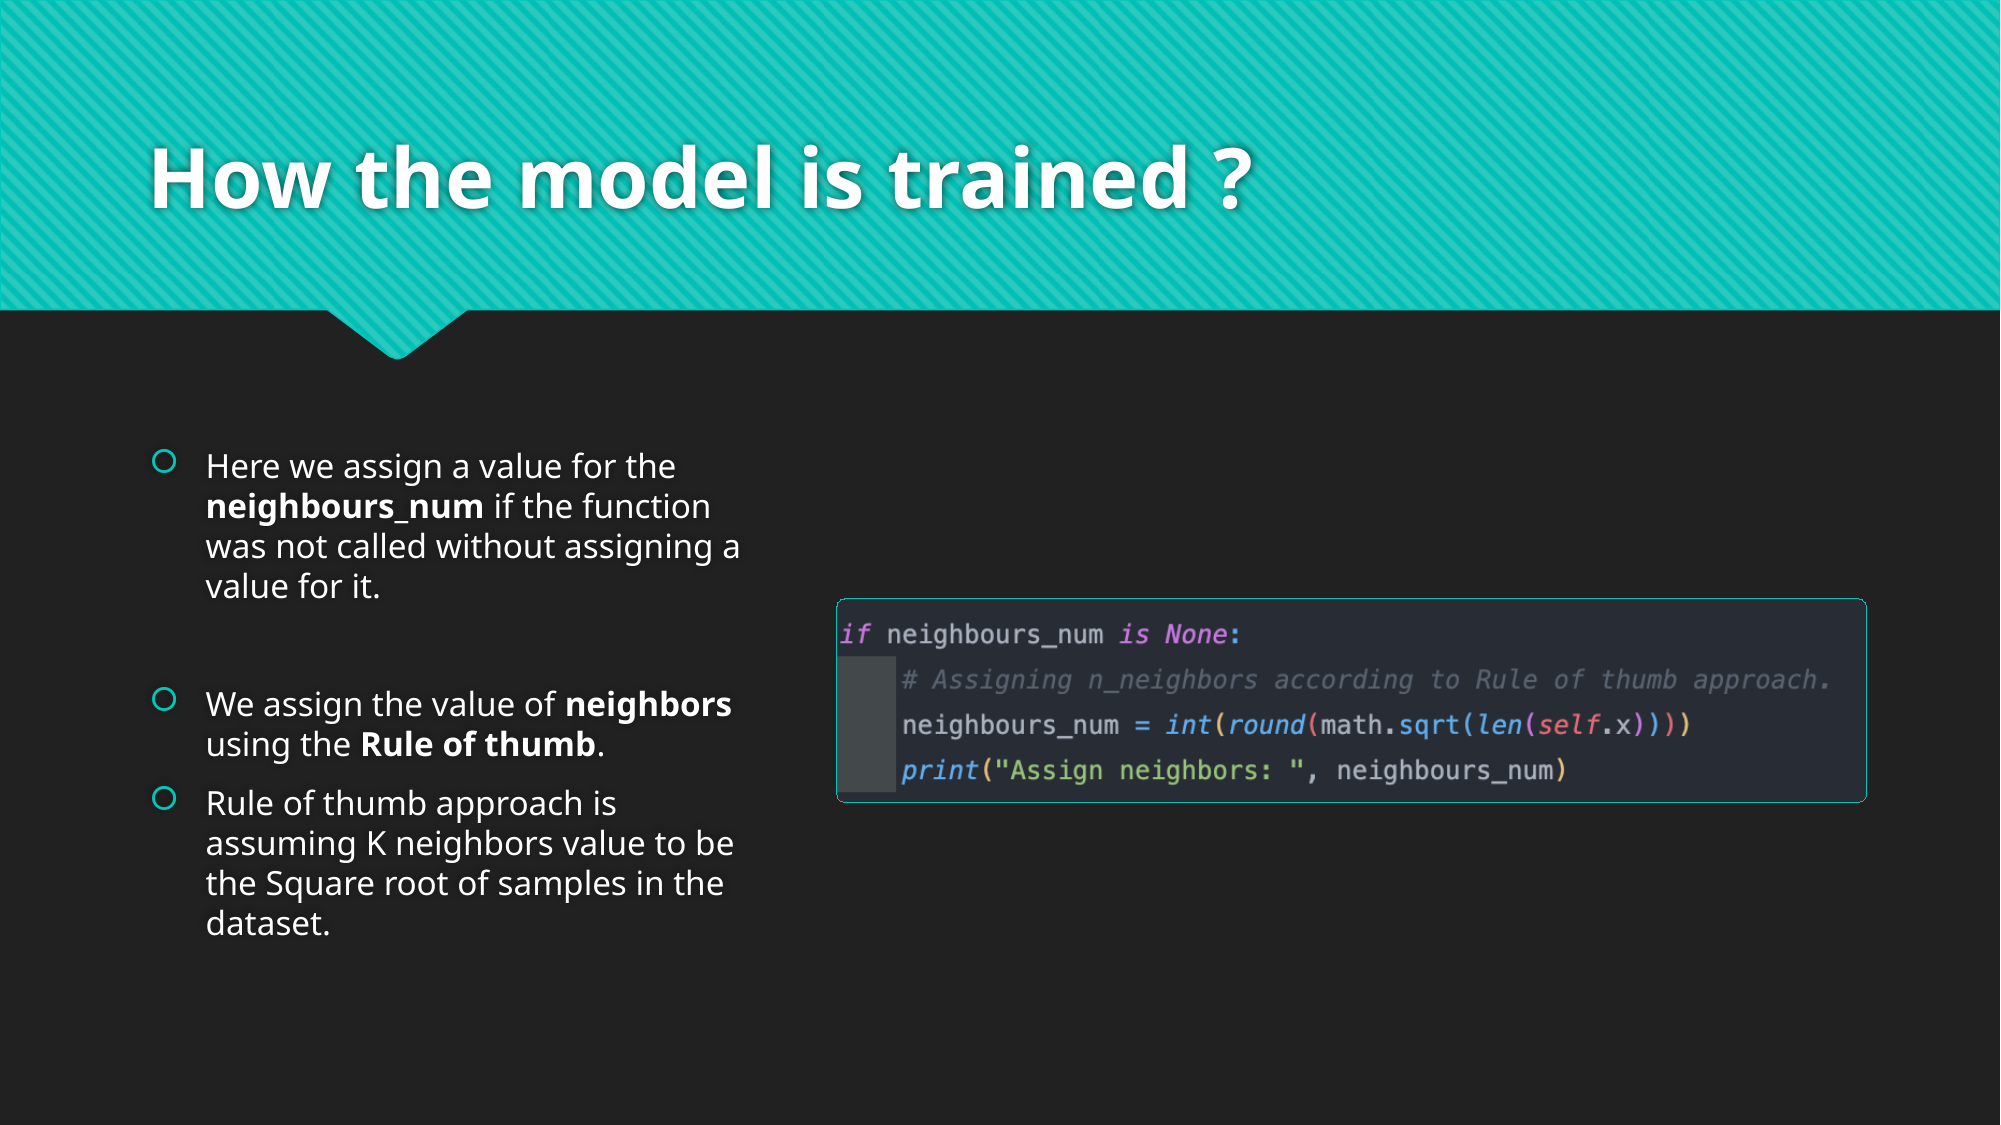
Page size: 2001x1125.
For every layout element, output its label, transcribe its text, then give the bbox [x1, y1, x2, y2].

picture [836, 598, 1867, 803]
title How the model is trained ? [132, 73, 1868, 233]
list Here we assign a value for the neighbours_num if the function was not called without assigning a value for it. We assign the value of neighbors using the Rule of thumb. Rule of thumb approach is assuming K neighbors value to be the Square root of samples in the dataset. [134, 395, 764, 992]
